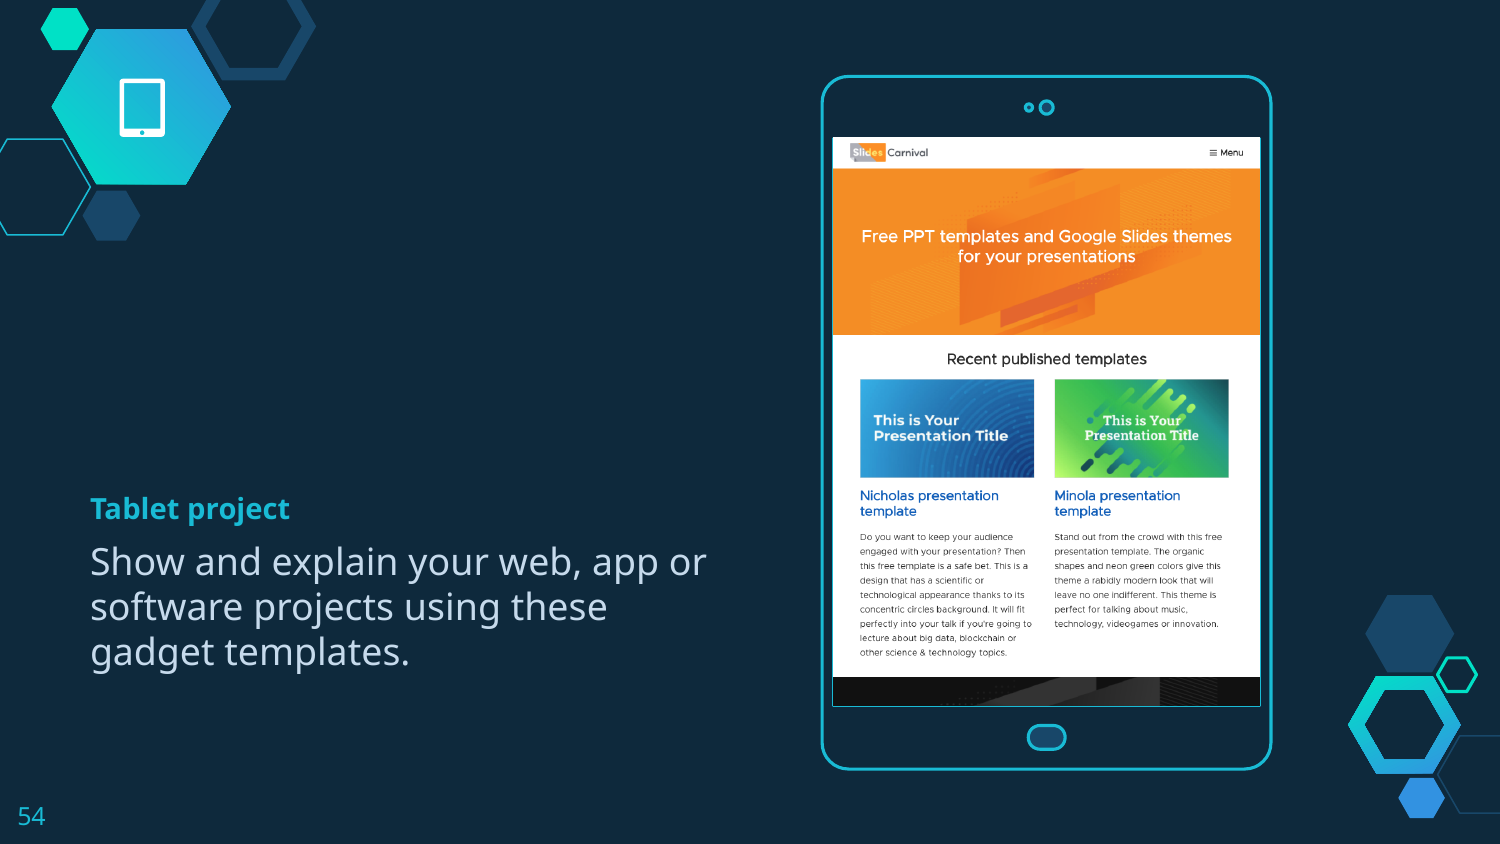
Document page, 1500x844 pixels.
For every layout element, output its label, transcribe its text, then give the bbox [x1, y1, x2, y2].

slide_number 54 [2, 785, 93, 844]
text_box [821, 76, 1272, 770]
text_box [119, 78, 165, 137]
picture [832, 137, 1260, 707]
list Tablet project Show and explain your web, app or software projects using these gadget templates. [75, 242, 748, 689]
